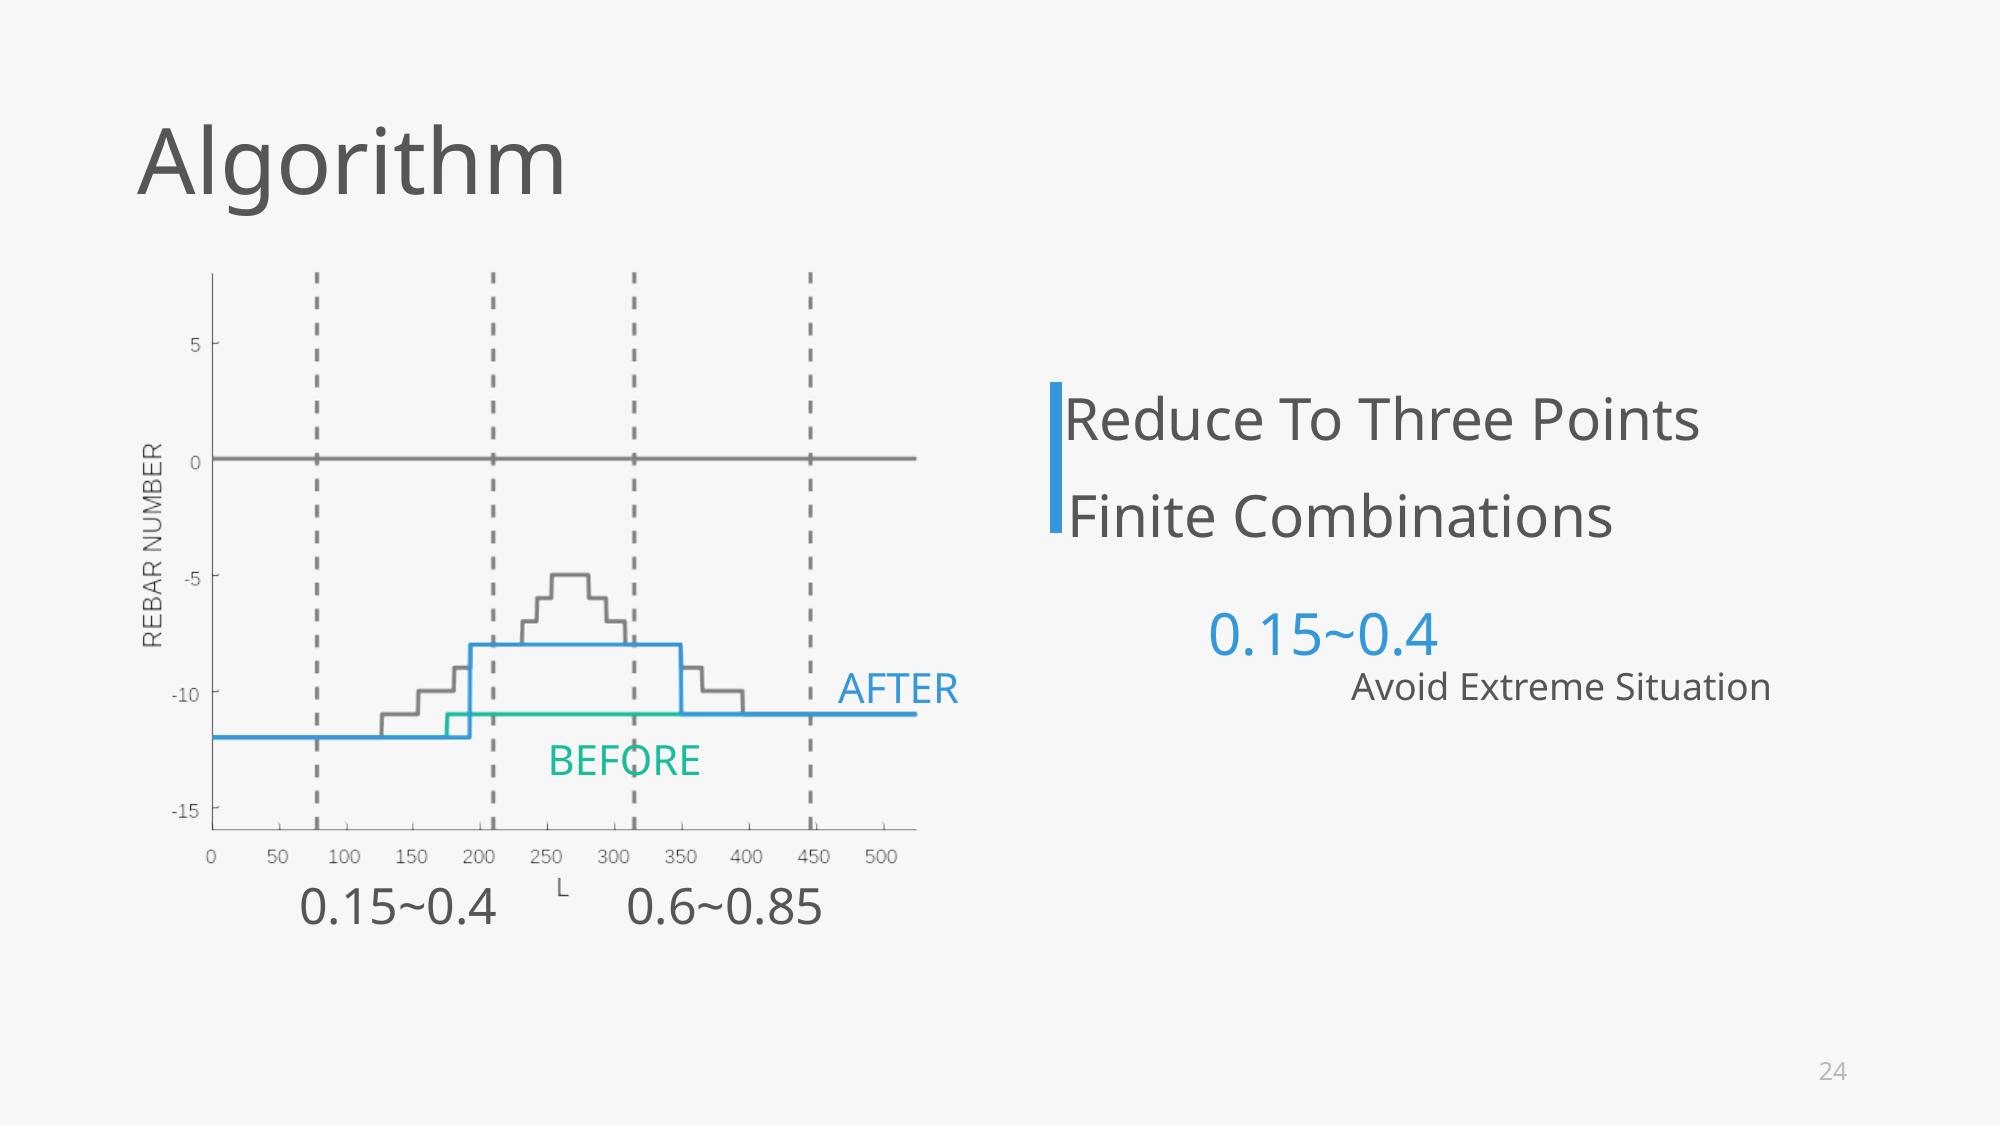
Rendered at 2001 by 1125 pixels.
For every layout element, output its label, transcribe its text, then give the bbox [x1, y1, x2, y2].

picture [93, 222, 1001, 903]
text_box 0.6~0.85 [626, 903, 839, 942]
text_box Avoid Extreme Situation [1351, 646, 1788, 716]
text_box Reduce To Three Points [1063, 360, 1717, 460]
text_box Finite Combinations [1067, 460, 1629, 557]
list Algorithm [137, 108, 1572, 224]
slide_number 24 [1412, 1042, 1863, 1103]
text_box 0.15~0.4 [299, 903, 512, 942]
text_box 0.15~0.4 [1208, 575, 1454, 675]
